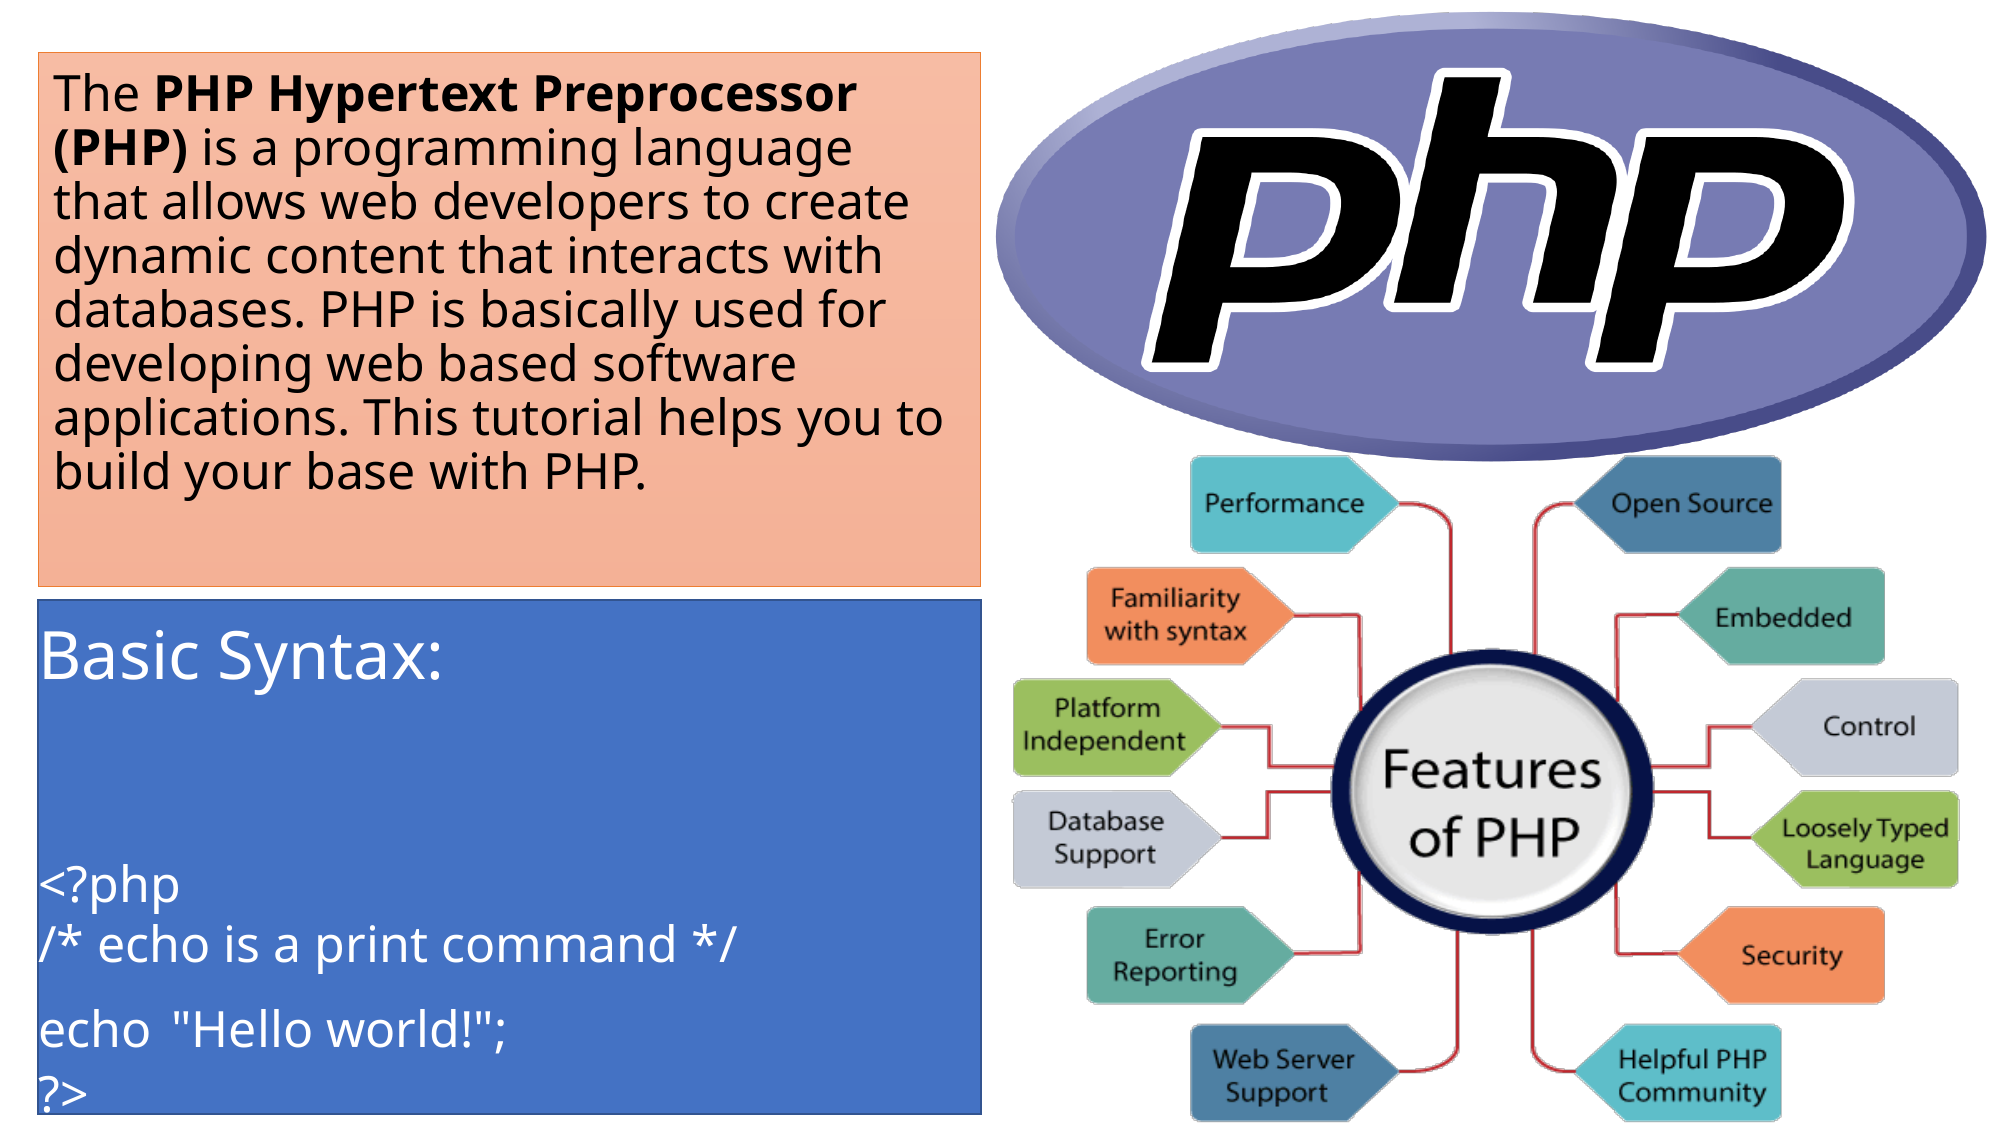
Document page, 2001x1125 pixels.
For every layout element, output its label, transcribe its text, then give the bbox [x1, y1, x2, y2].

text_box [38, 52, 981, 552]
text_box Basic Syntax: <?php /* echo is a print command */ echo "Hello world!"; ?> [38, 552, 999, 1123]
list The PHP Hypertext Preprocessor (PHP) is a programming language that allows web developers to create dynamic content that interacts with databases. PHP is basically used for developing web based software applications. This tutorial helps you to build your base with PHP. [38, 61, 967, 552]
picture [980, 0, 2000, 1125]
